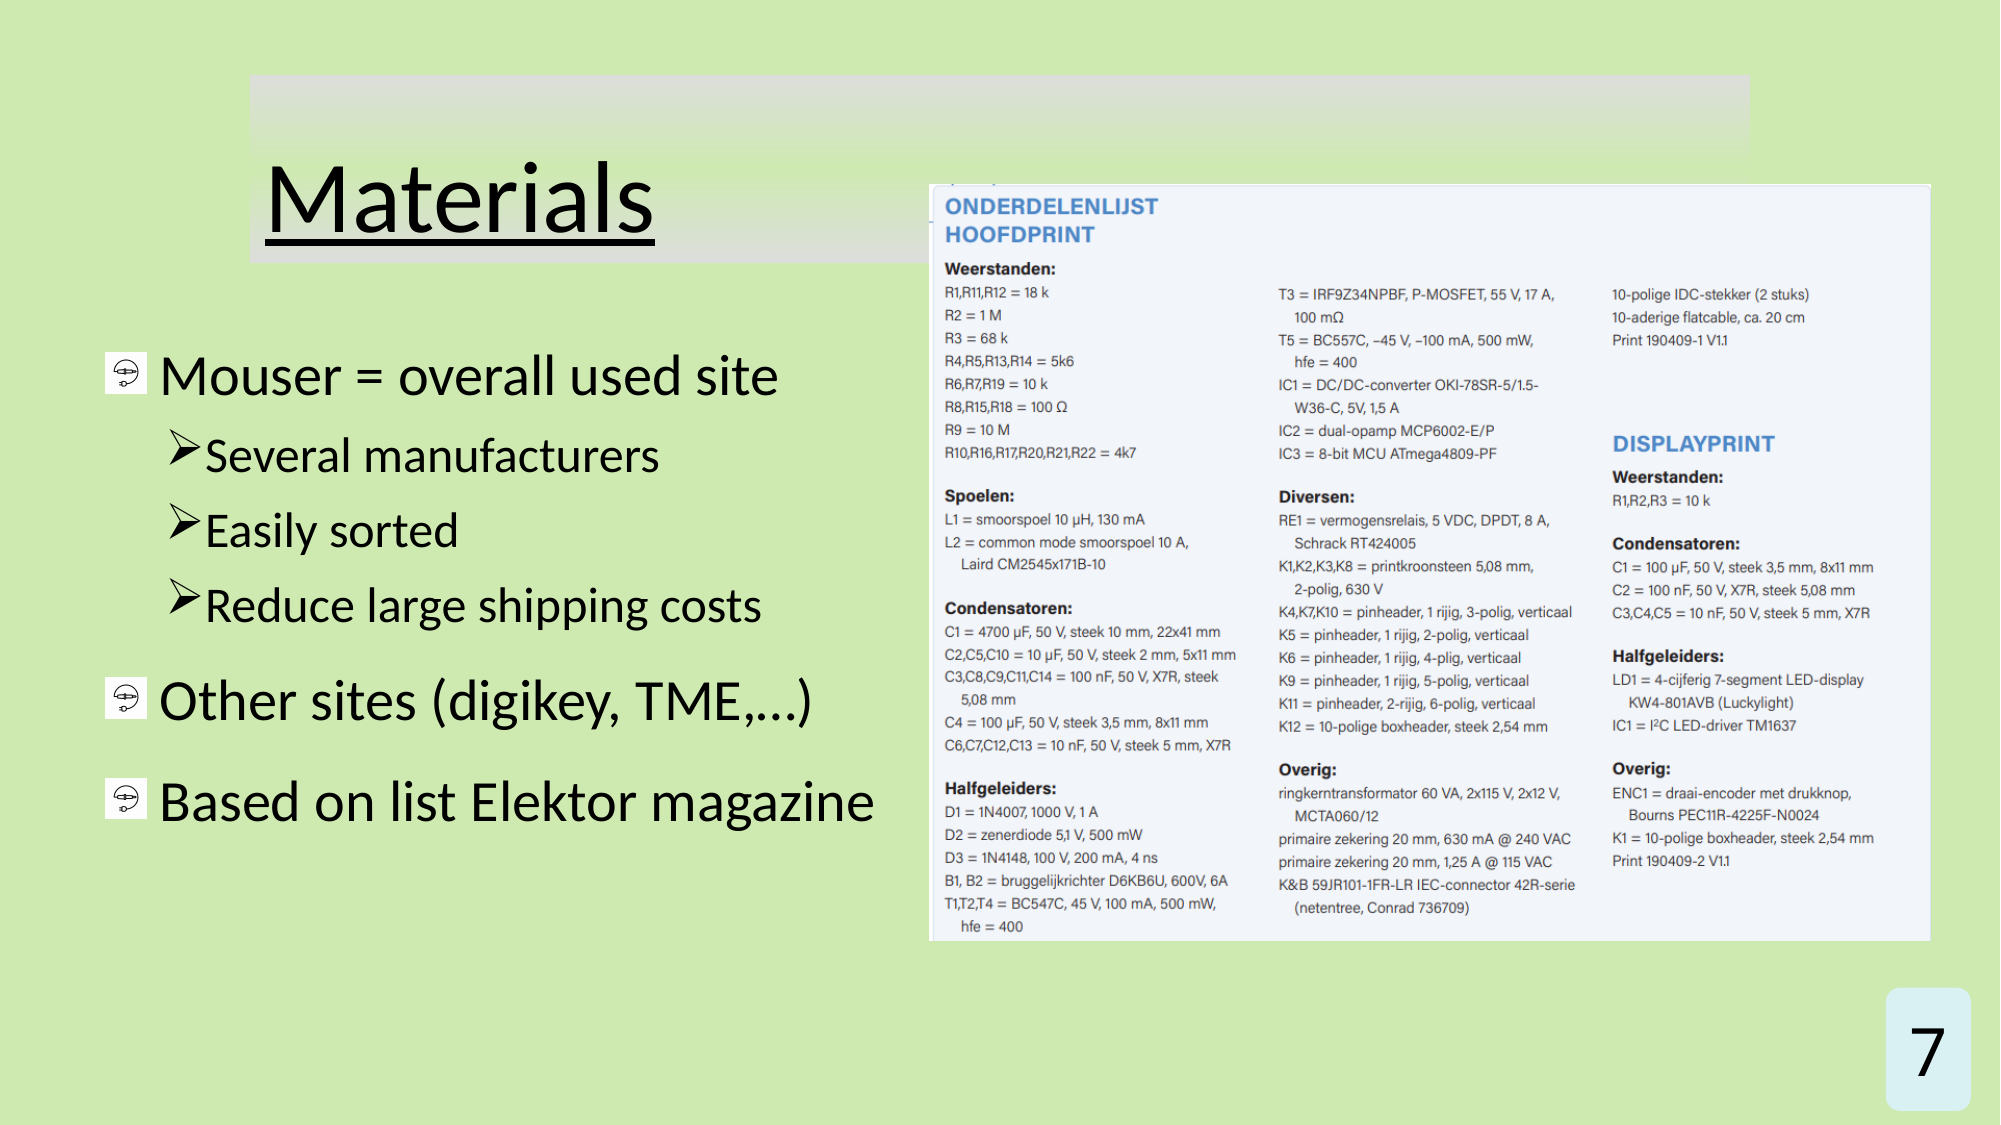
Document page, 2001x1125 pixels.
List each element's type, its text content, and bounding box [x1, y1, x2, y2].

picture [105, 778, 147, 819]
picture [105, 677, 147, 719]
picture [929, 184, 1931, 941]
text_box 7 [1884, 986, 1972, 1112]
picture [105, 352, 147, 394]
title Materials [249, 75, 1750, 263]
list Mouser = overall used site Several manufacturers Easily sorted Reduce large shipping costs Other sites (digikey, TME,…) Based on list Elektor magazine [90, 338, 1591, 1039]
